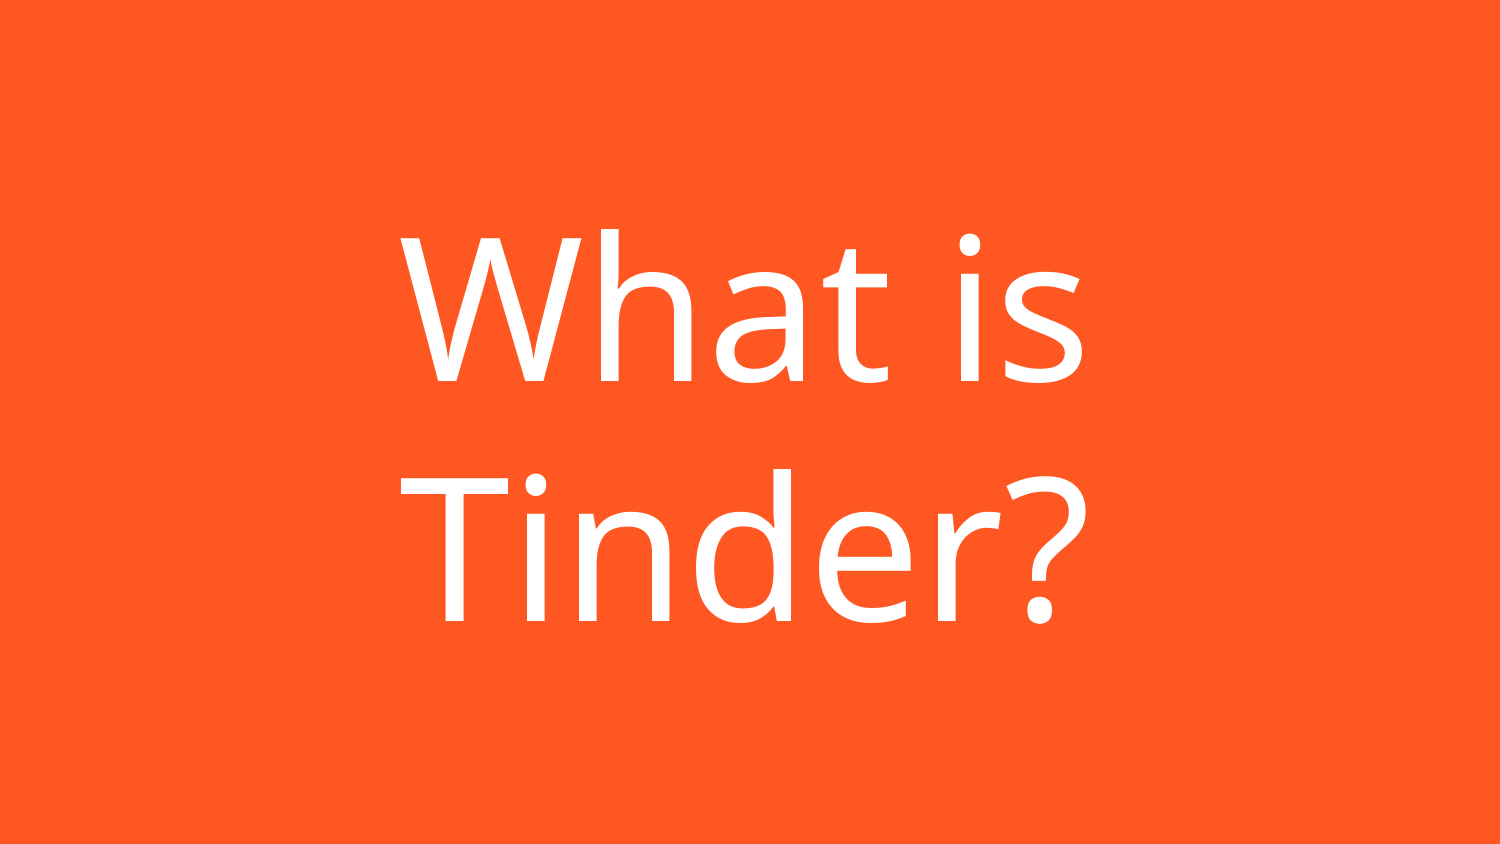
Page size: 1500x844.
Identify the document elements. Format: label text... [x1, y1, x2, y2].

title What is Tinder? [80, 86, 1411, 758]
